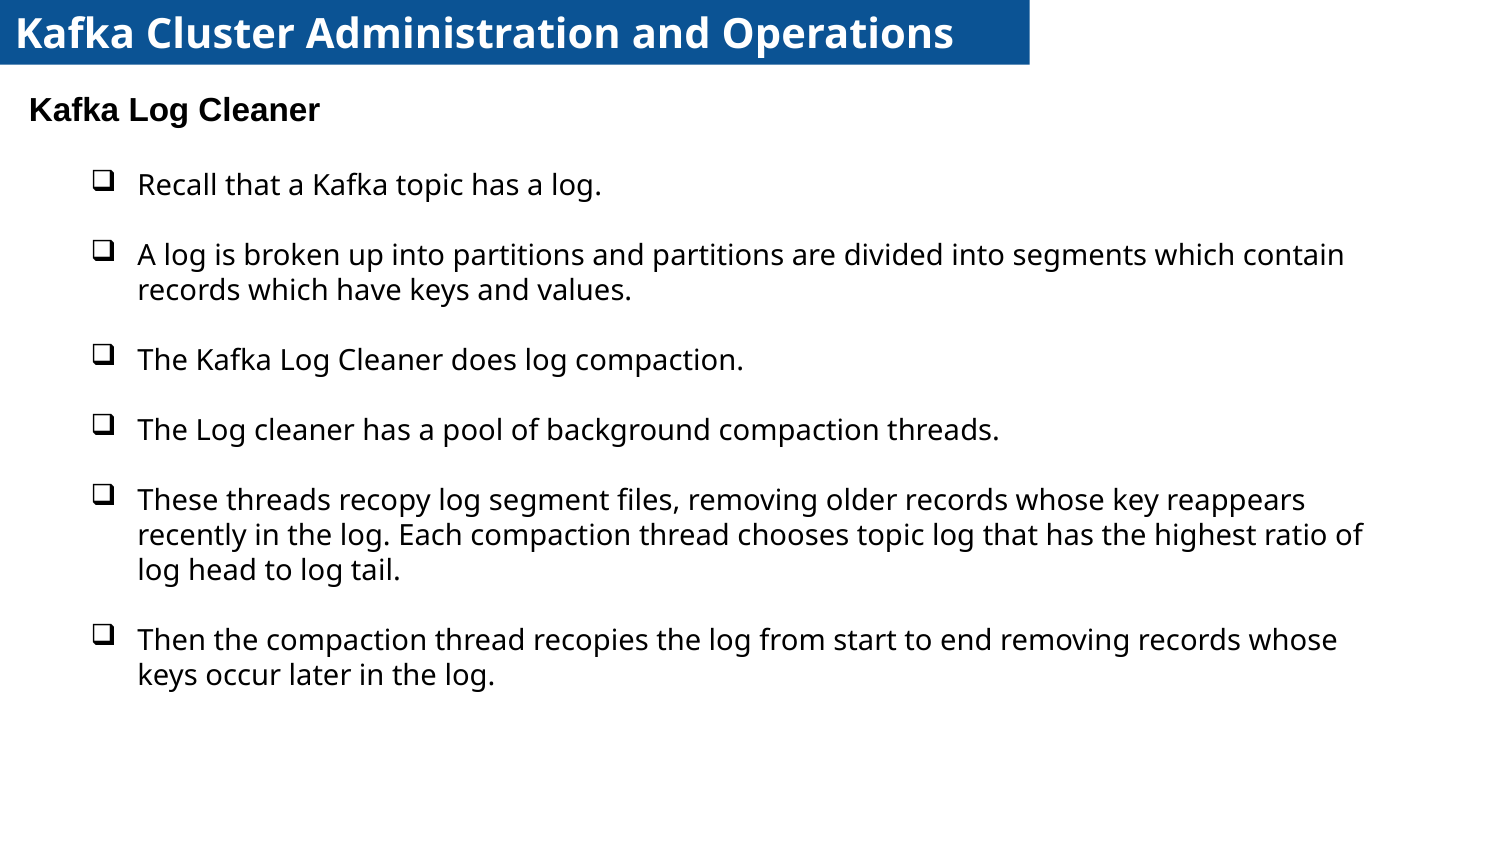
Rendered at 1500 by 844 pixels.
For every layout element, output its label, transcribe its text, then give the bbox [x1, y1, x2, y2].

text_box Kafka Cluster Administration and Operations [0, 0, 1030, 65]
text_box Kafka Log Cleaner [14, 80, 1050, 136]
text_box Recall that a Kafka topic has a log. A log is broken up into partitions and partitions are divided into segments which contain records which have keys and values. The Kafka Log Cleaner does log compaction. The Log cleaner has a pool of background compaction threads. These threads recopy log segment files, removing older records whose key reappears recently in the log. Each compaction thread chooses topic log that has the highest ratio of log head to log tail. Then the compaction thread recopies the log from start to end removing records whose keys occur later in the log. [75, 159, 1414, 769]
